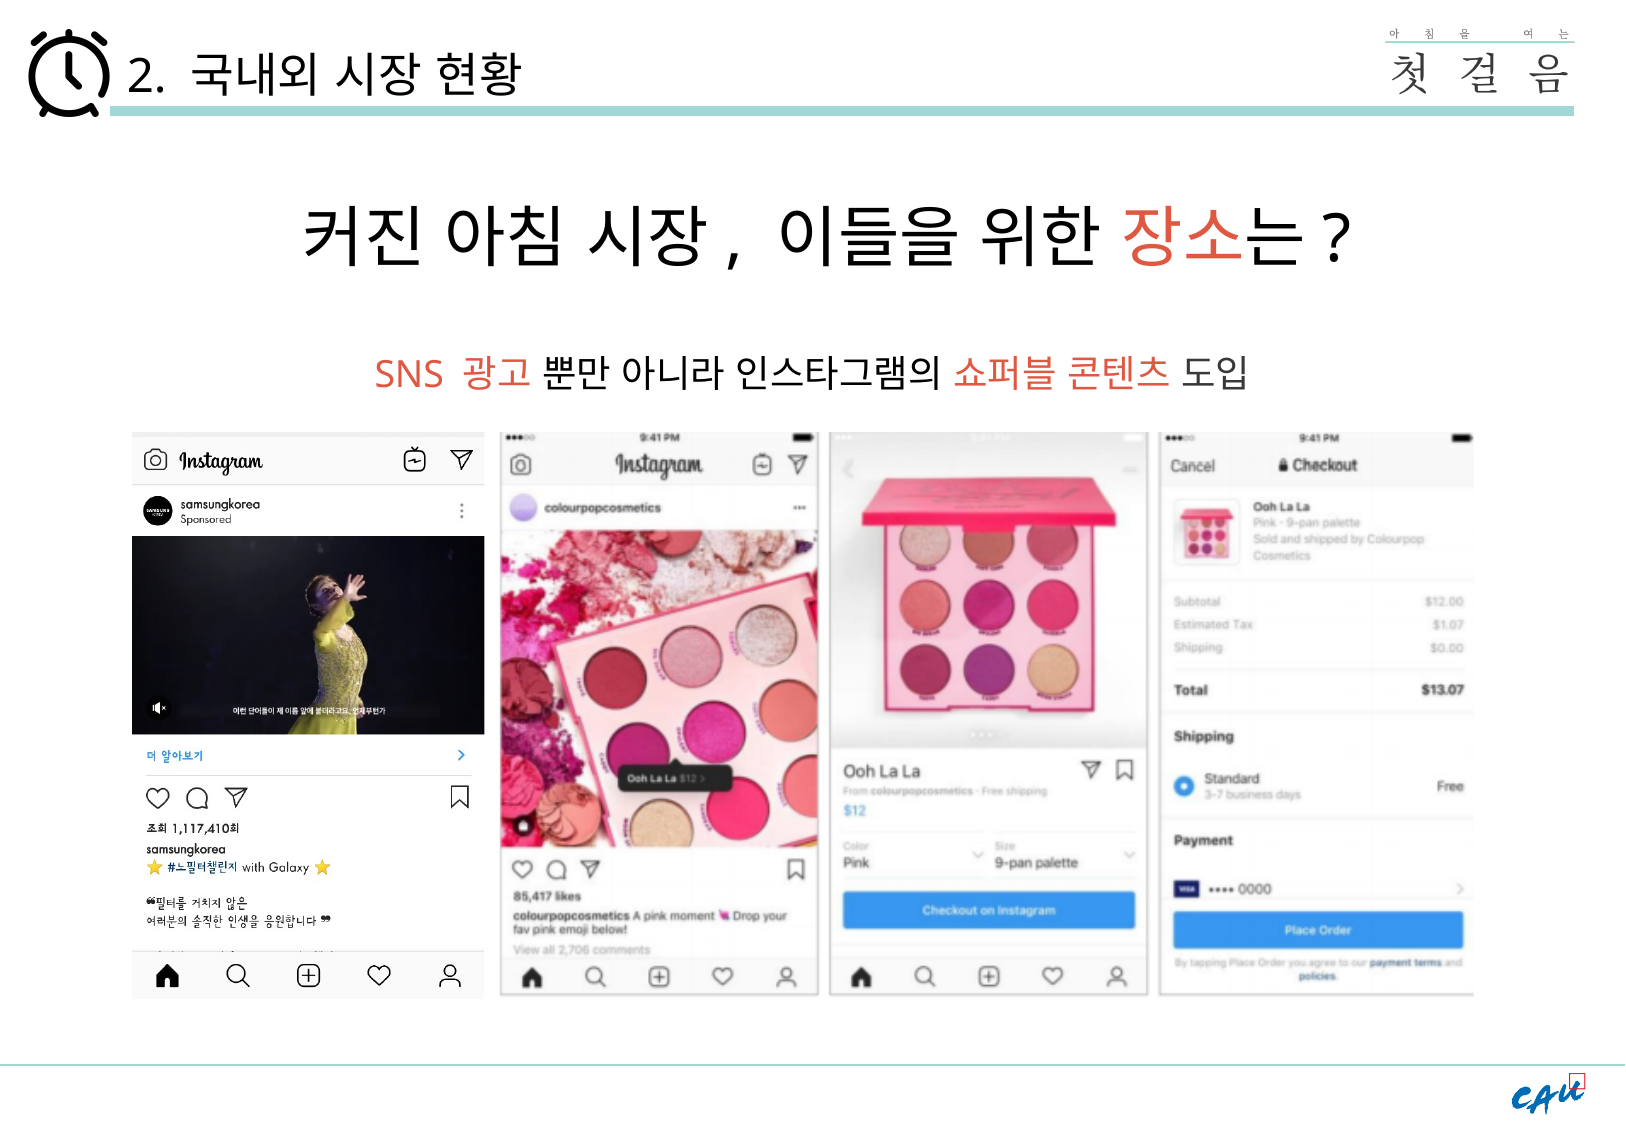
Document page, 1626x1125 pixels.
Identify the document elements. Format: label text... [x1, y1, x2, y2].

picture [1503, 1073, 1597, 1119]
picture [1362, 23, 1597, 103]
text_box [132, 432, 1474, 999]
text_box 커진 아침 시장, 이들을 위한 장소는? [276, 187, 1349, 283]
picture [25, 29, 113, 117]
text_box 2. 국내외 시장 현황 [113, 37, 581, 106]
text_box SNS 광고 뿐만 아니라 인스타그램의 쇼퍼블 콘텐츠 도입 [241, 320, 1384, 403]
